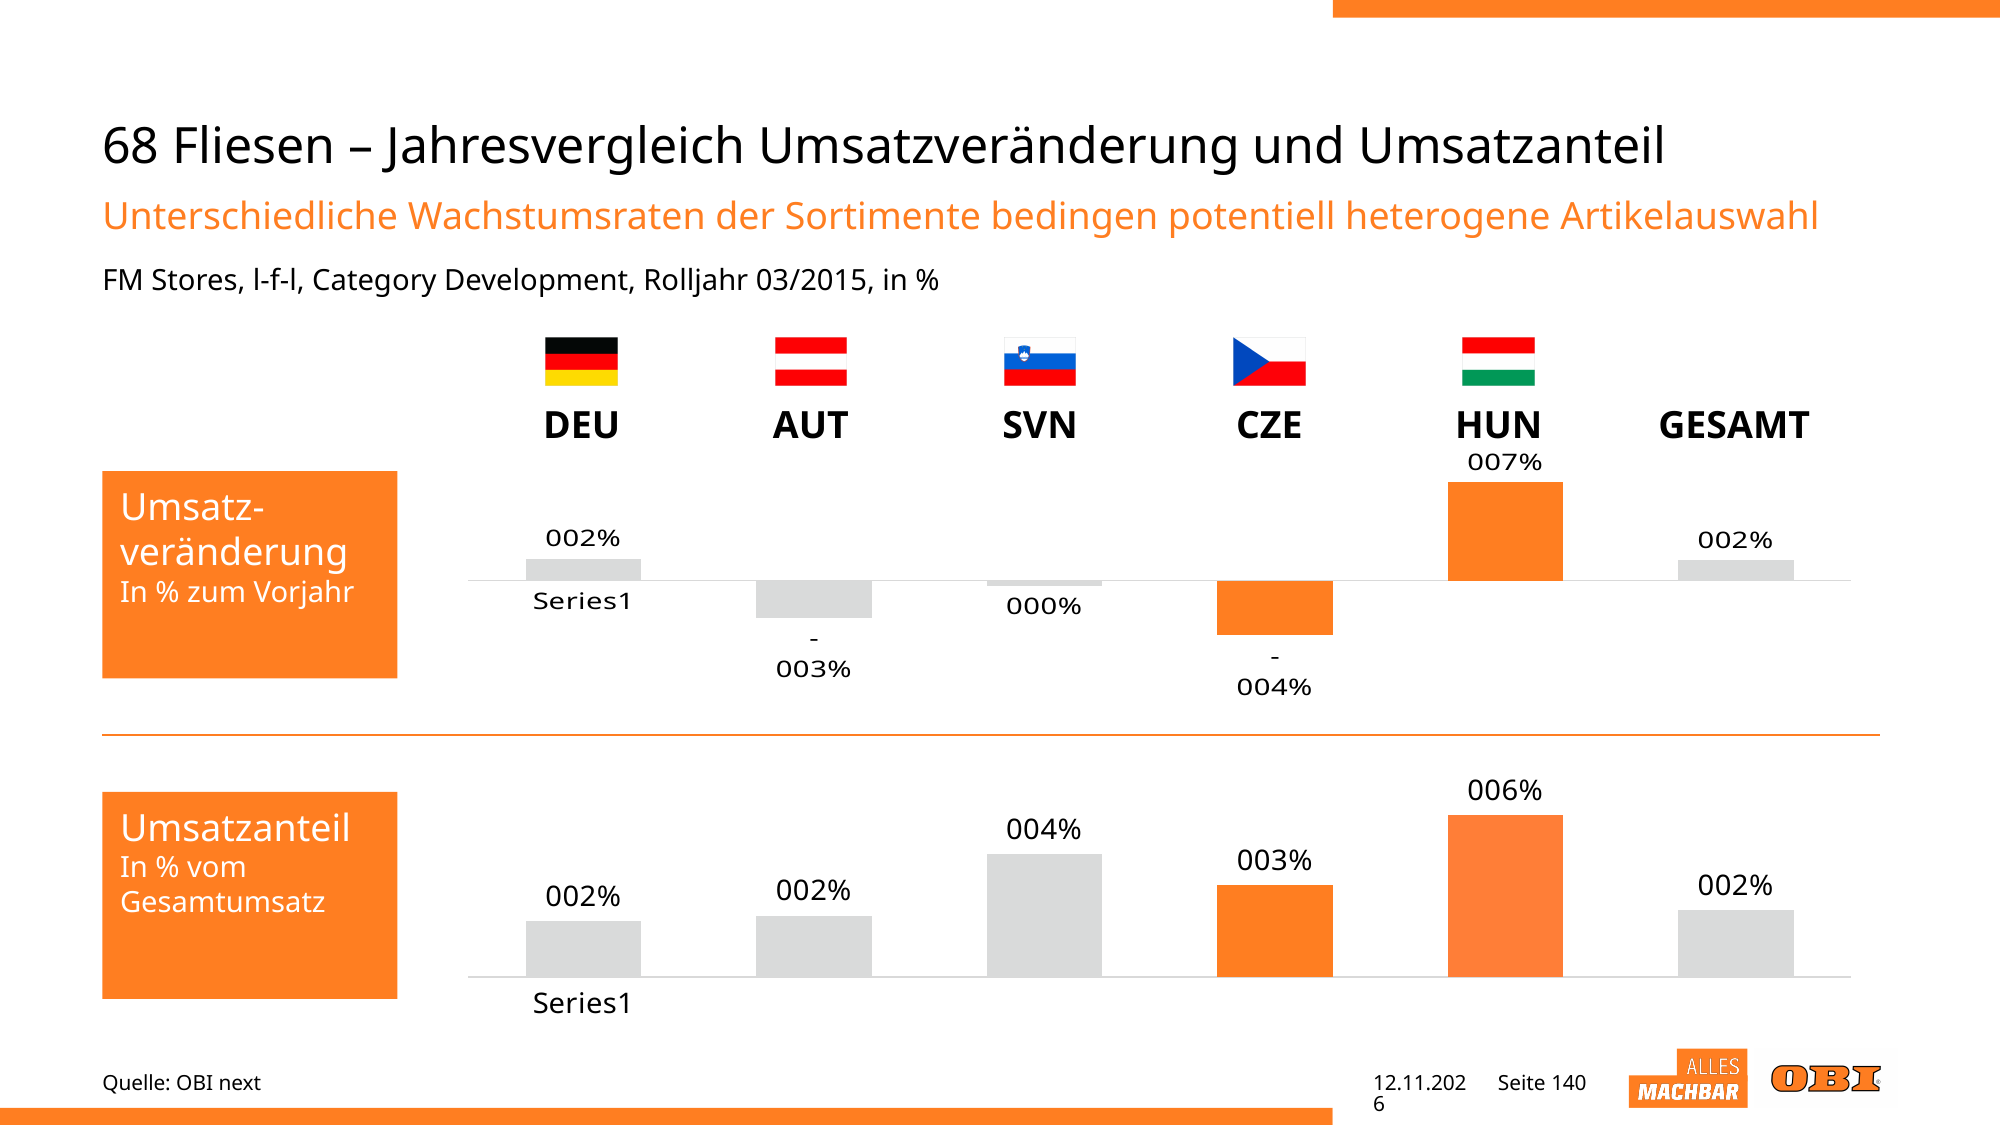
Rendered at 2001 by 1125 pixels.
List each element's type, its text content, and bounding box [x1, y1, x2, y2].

text_box HUN [1404, 403, 1594, 445]
picture [1638, 1058, 1739, 1100]
picture [1754, 1048, 1898, 1107]
picture [545, 337, 618, 386]
text_box CZE [1175, 403, 1364, 445]
chart [439, 445, 1880, 704]
picture [1233, 337, 1306, 386]
list Unterschiedliche Wachstumsraten der Sortimente bedingen potentiell heterogene Artikelauswahl [102, 192, 1880, 238]
picture [1004, 337, 1076, 386]
text_box SVN [945, 403, 1135, 445]
footer Quelle: OBI next [102, 1071, 1271, 1097]
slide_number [1373, 1071, 1475, 1097]
text_box AUT [716, 403, 906, 445]
slide_number Seite 140 [1497, 1071, 1588, 1097]
title 68 Fliesen – Jahresvergleich Umsatzveränderung und Umsatzanteil [102, 112, 1880, 174]
text_box FM Stores, l-f-l, Category Development, Rolljahr 03/2015, in % [102, 261, 1036, 297]
text_box Umsatz-veränderung In % zum Vorjahr [101, 470, 398, 679]
text_box Umsatzanteil In % vom Gesamtumsatz [101, 791, 398, 1000]
picture [1462, 337, 1535, 386]
text_box GESAMT [1633, 403, 1835, 445]
text_box DEU [487, 403, 676, 445]
picture [774, 337, 847, 386]
chart [439, 770, 1880, 1028]
